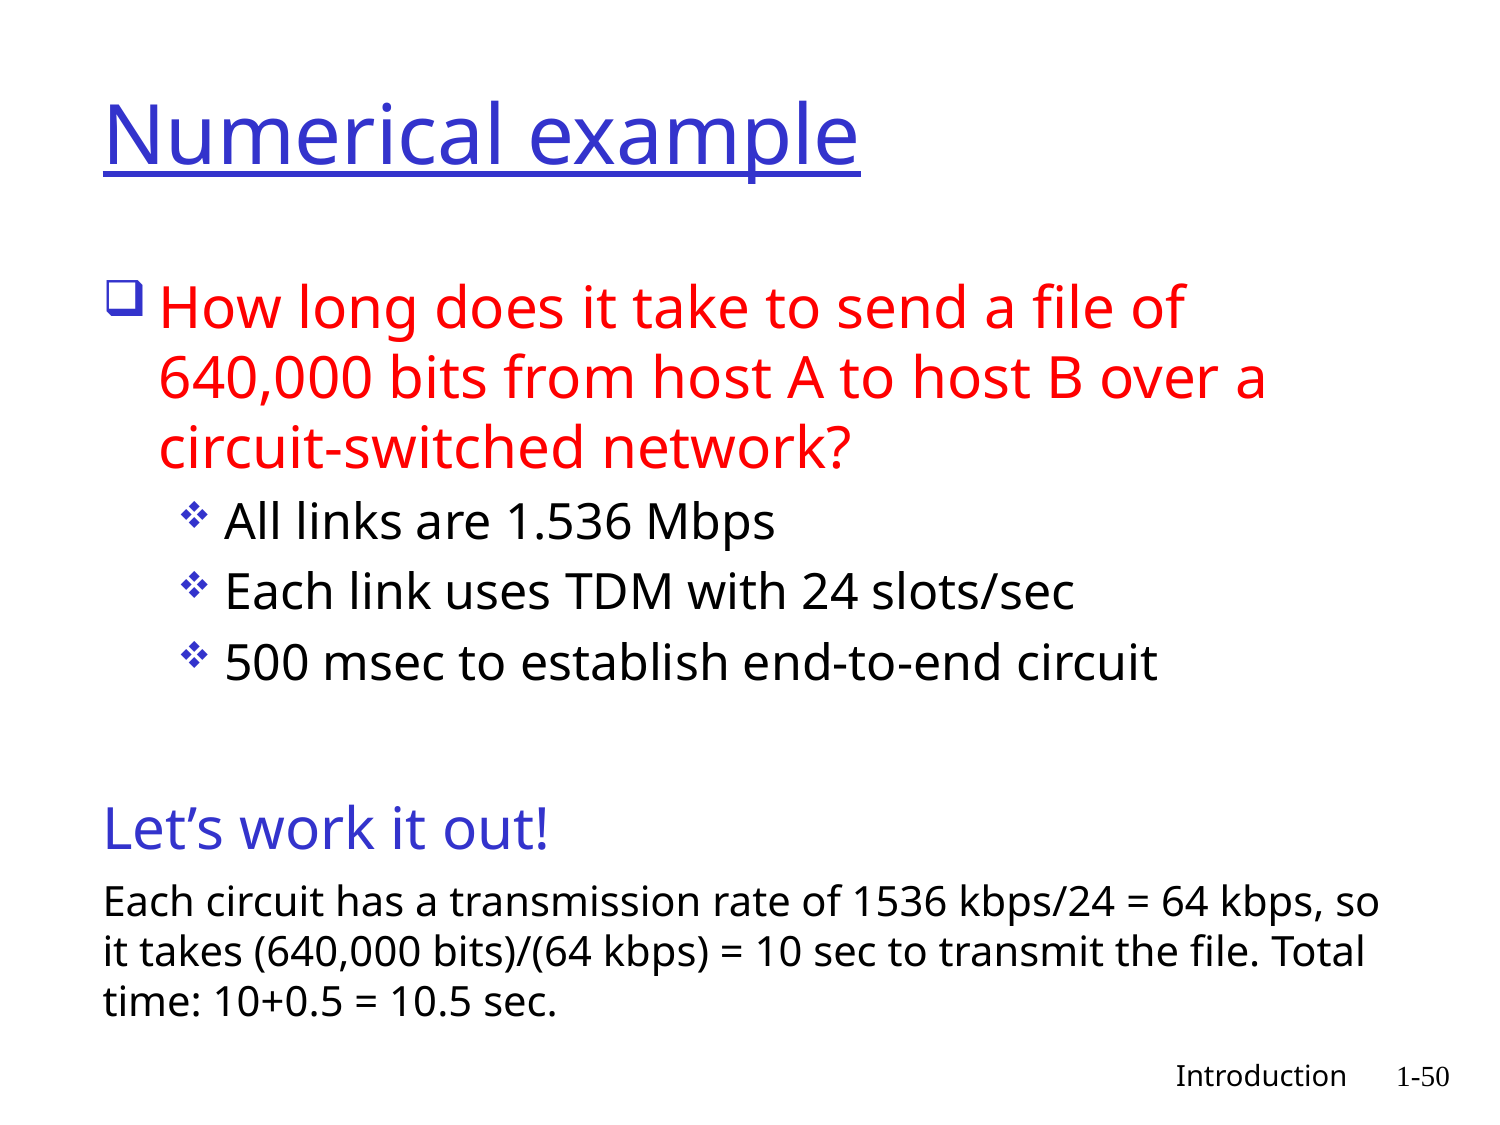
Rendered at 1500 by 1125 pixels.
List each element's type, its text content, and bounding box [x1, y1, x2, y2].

slide_number 1-50 [1362, 1049, 1466, 1125]
list How long does it take to send a file of 640,000 bits from host A to host B over a circuit-switched network? All links are 1.536 Mbps Each link uses TDM with 24 slots/sec 500 msec to establish end-to-end circuit Let’s work it out! [87, 262, 1363, 867]
footer Introduction [887, 1049, 1362, 1125]
title Numerical example [87, 37, 1363, 226]
text_box Each circuit has a transmission rate of 1536 kbps/24 = 64 kbps, so it takes (640,000 bits)/(64 kbps) = 10 sec to transmit the file. Total time: 10+0.5 = 10.5 sec. [87, 867, 1408, 1033]
